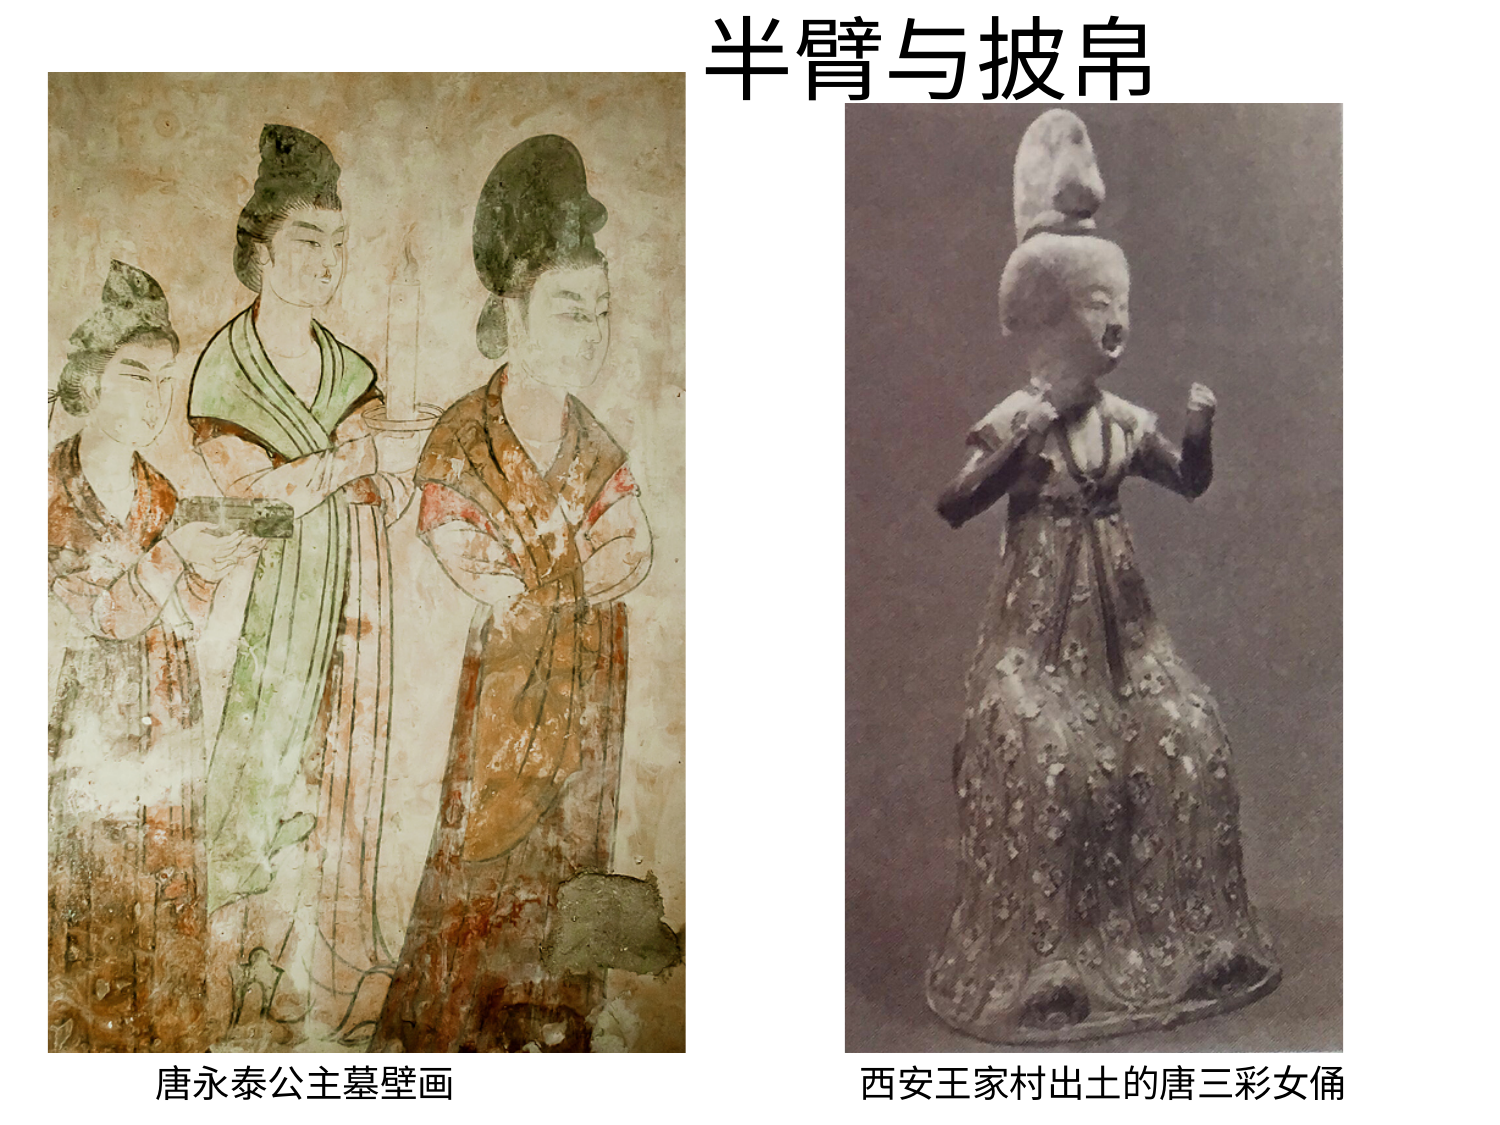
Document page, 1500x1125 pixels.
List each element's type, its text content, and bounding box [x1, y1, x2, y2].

text_box 西安王家村出土的唐三彩女俑 [844, 1052, 1363, 1113]
picture [47, 72, 686, 1053]
title 半臂与披帛 [627, 0, 1235, 120]
text_box 唐永泰公主墓壁画 [140, 1053, 470, 1113]
picture [844, 103, 1344, 1053]
